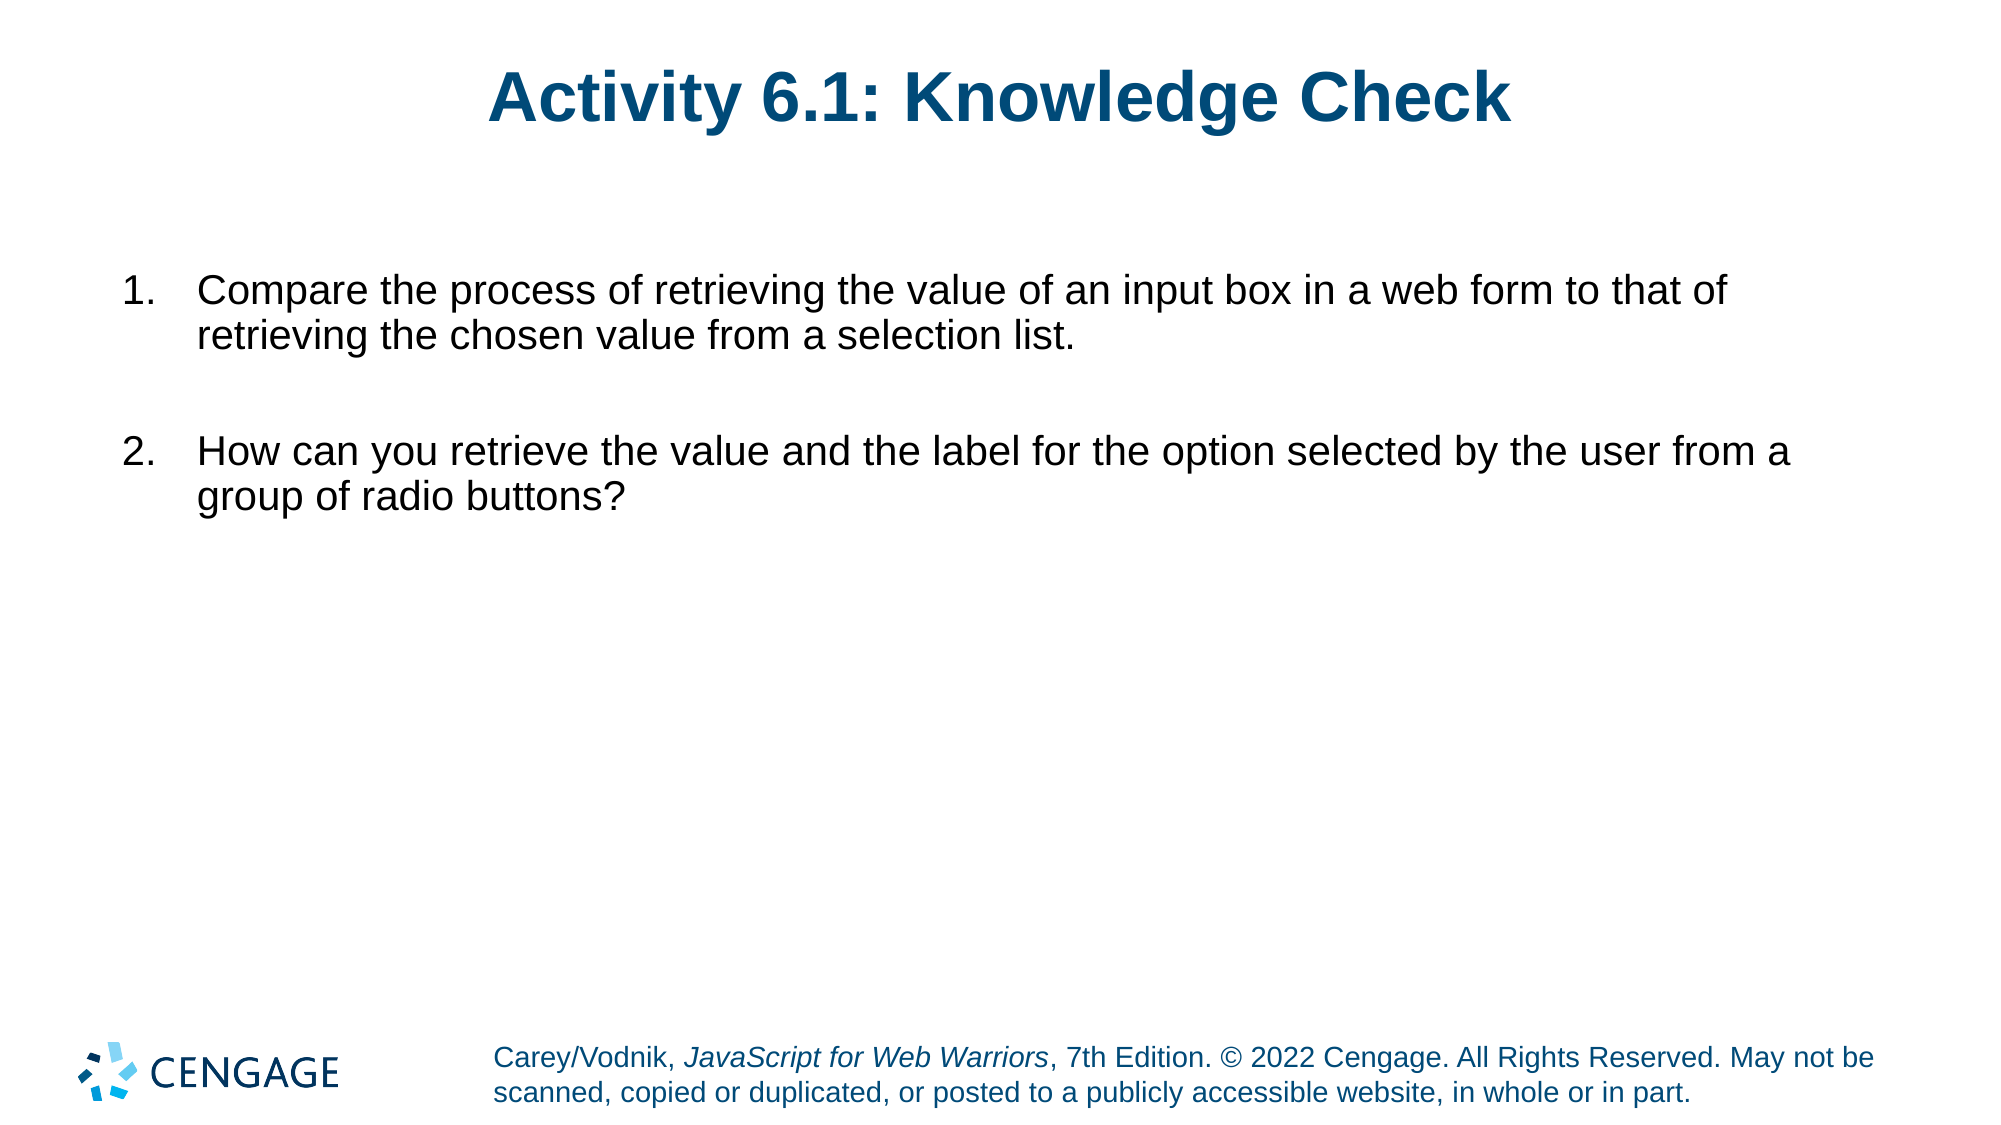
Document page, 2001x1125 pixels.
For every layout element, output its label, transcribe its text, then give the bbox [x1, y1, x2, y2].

list Compare the process of retrieving the value of an input box in a web form to that of retrieving the chosen value from a selection list. How can you retrieve the value and the label for the option selected by the user from a group of radio buttons? [121, 268, 1880, 990]
title Activity 6.1: Knowledge Check [137, 59, 1863, 171]
picture [78, 1042, 338, 1101]
